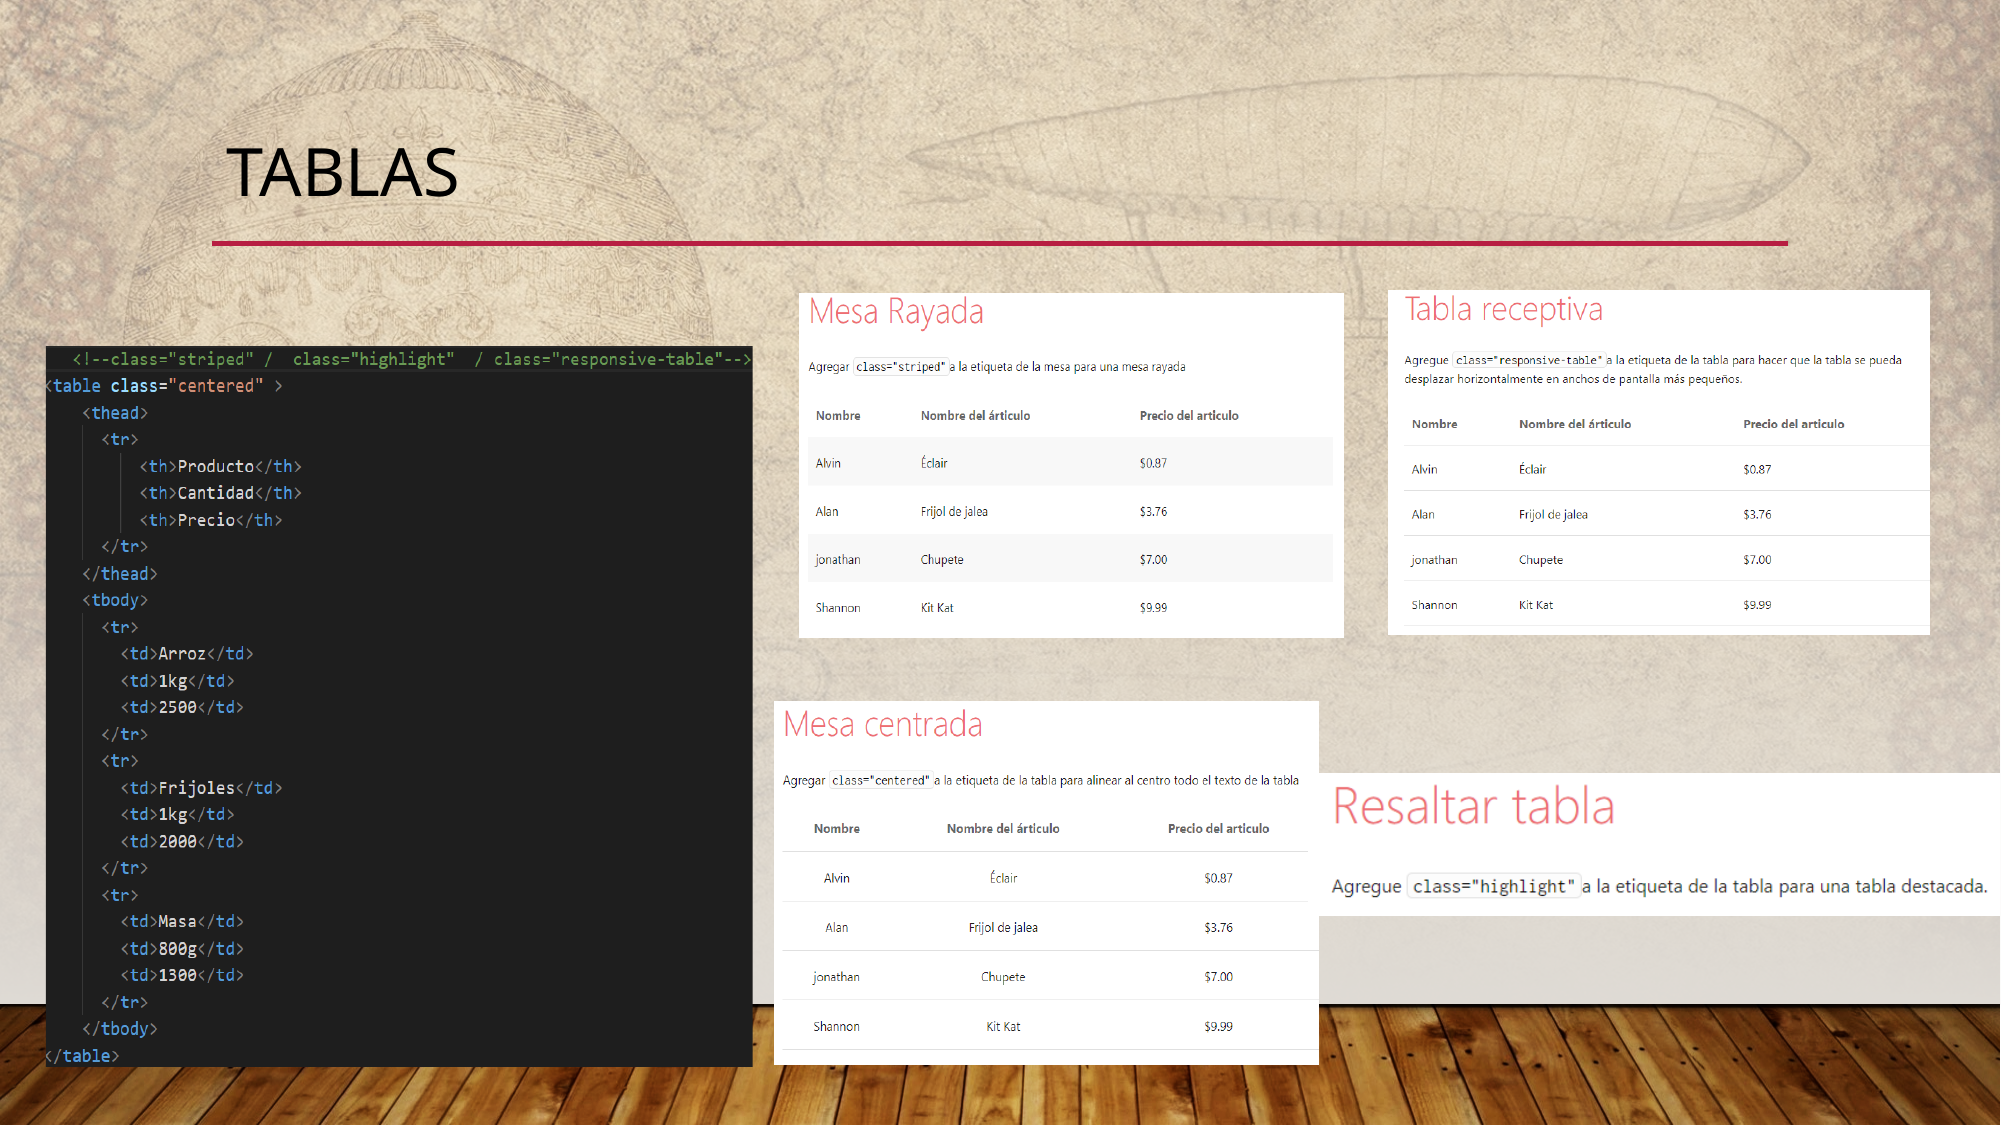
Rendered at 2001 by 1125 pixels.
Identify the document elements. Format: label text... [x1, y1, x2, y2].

title Tablas [211, 131, 1789, 230]
picture [799, 293, 1344, 638]
picture [1387, 290, 1930, 635]
picture [0, 346, 2000, 1125]
